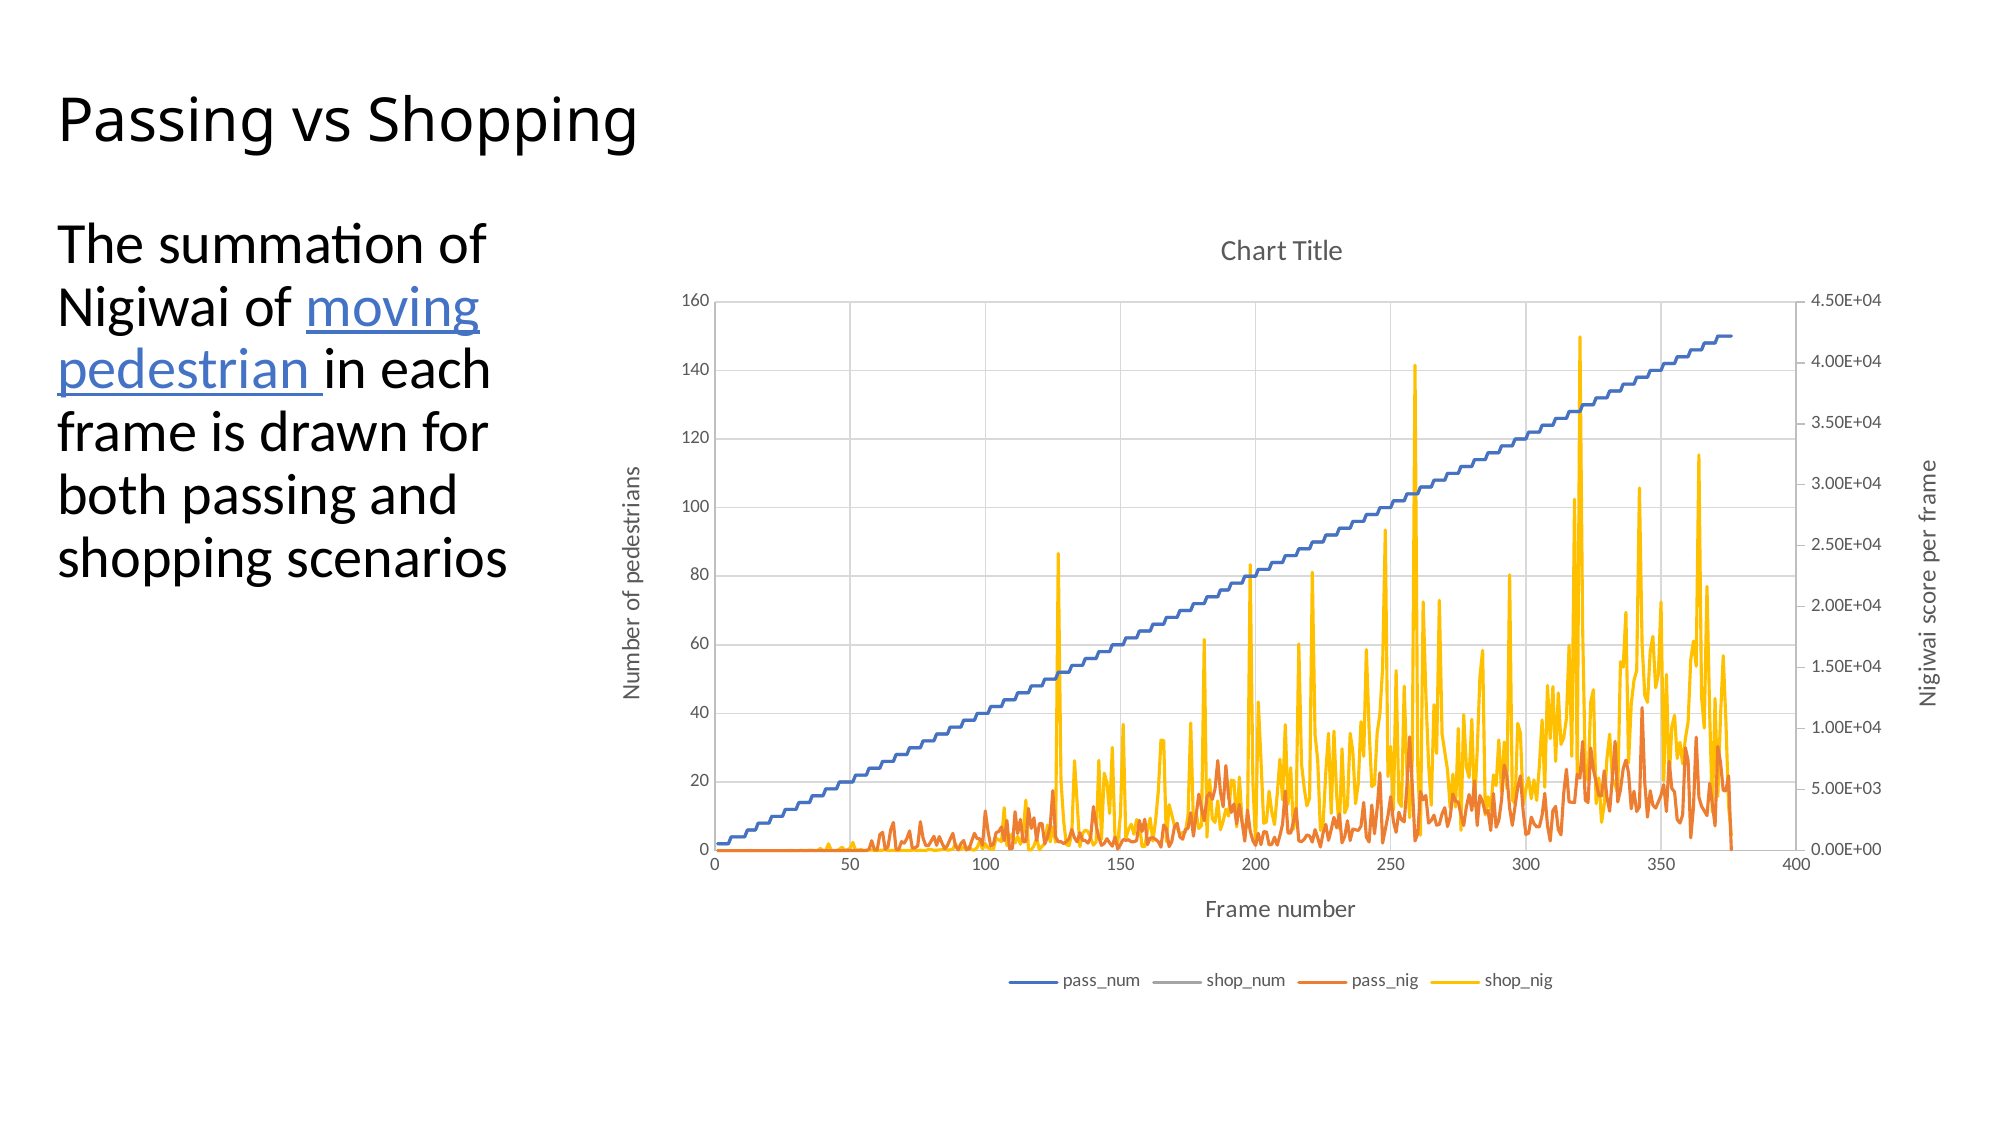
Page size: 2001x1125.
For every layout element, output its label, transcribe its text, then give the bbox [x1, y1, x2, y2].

text_box The summation of Nigiwai of moving pedestrian in each frame is drawn for both passing and shopping scenarios [42, 205, 526, 1034]
chart [586, 205, 1978, 998]
title Passing vs Shopping [42, 59, 721, 184]
